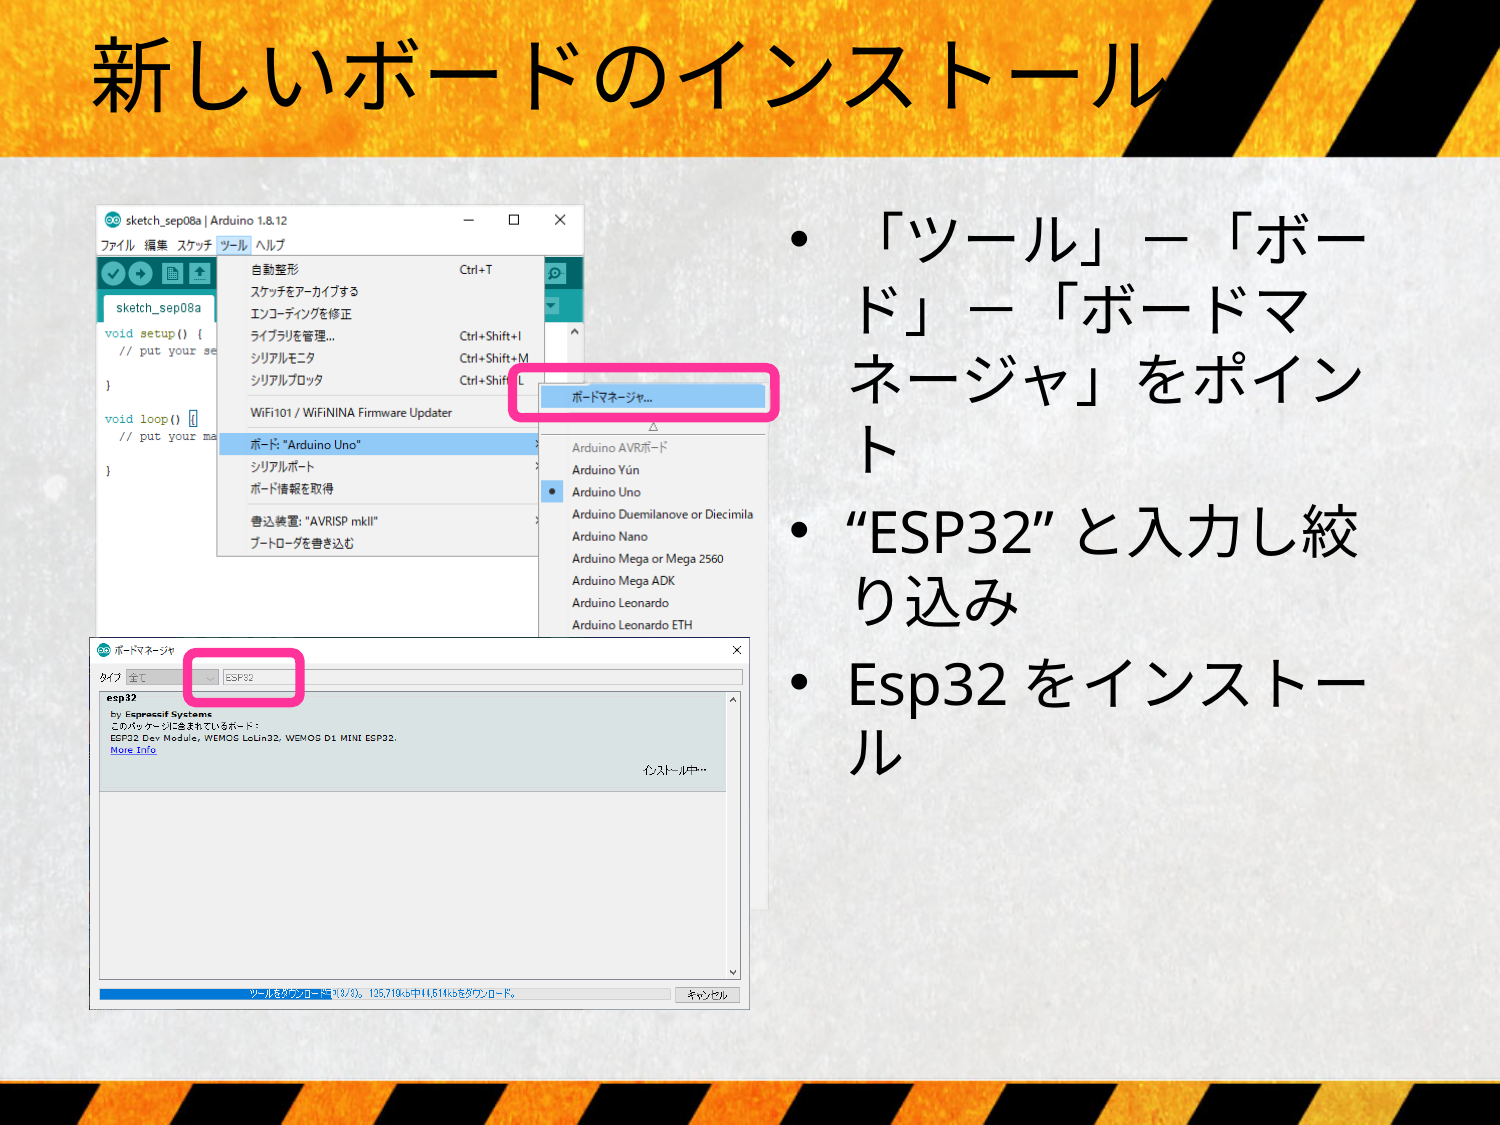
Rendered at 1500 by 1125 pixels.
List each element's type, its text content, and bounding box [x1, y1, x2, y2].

list 「ツール」－「ボード」－「ボードマネージャ」をポイント “ESP32”と入力し絞り込み Esp32をインストール [915, 195, 1425, 1030]
picture [0, 0, 1500, 1125]
title 新しいボードのインストール [75, 0, 1425, 146]
